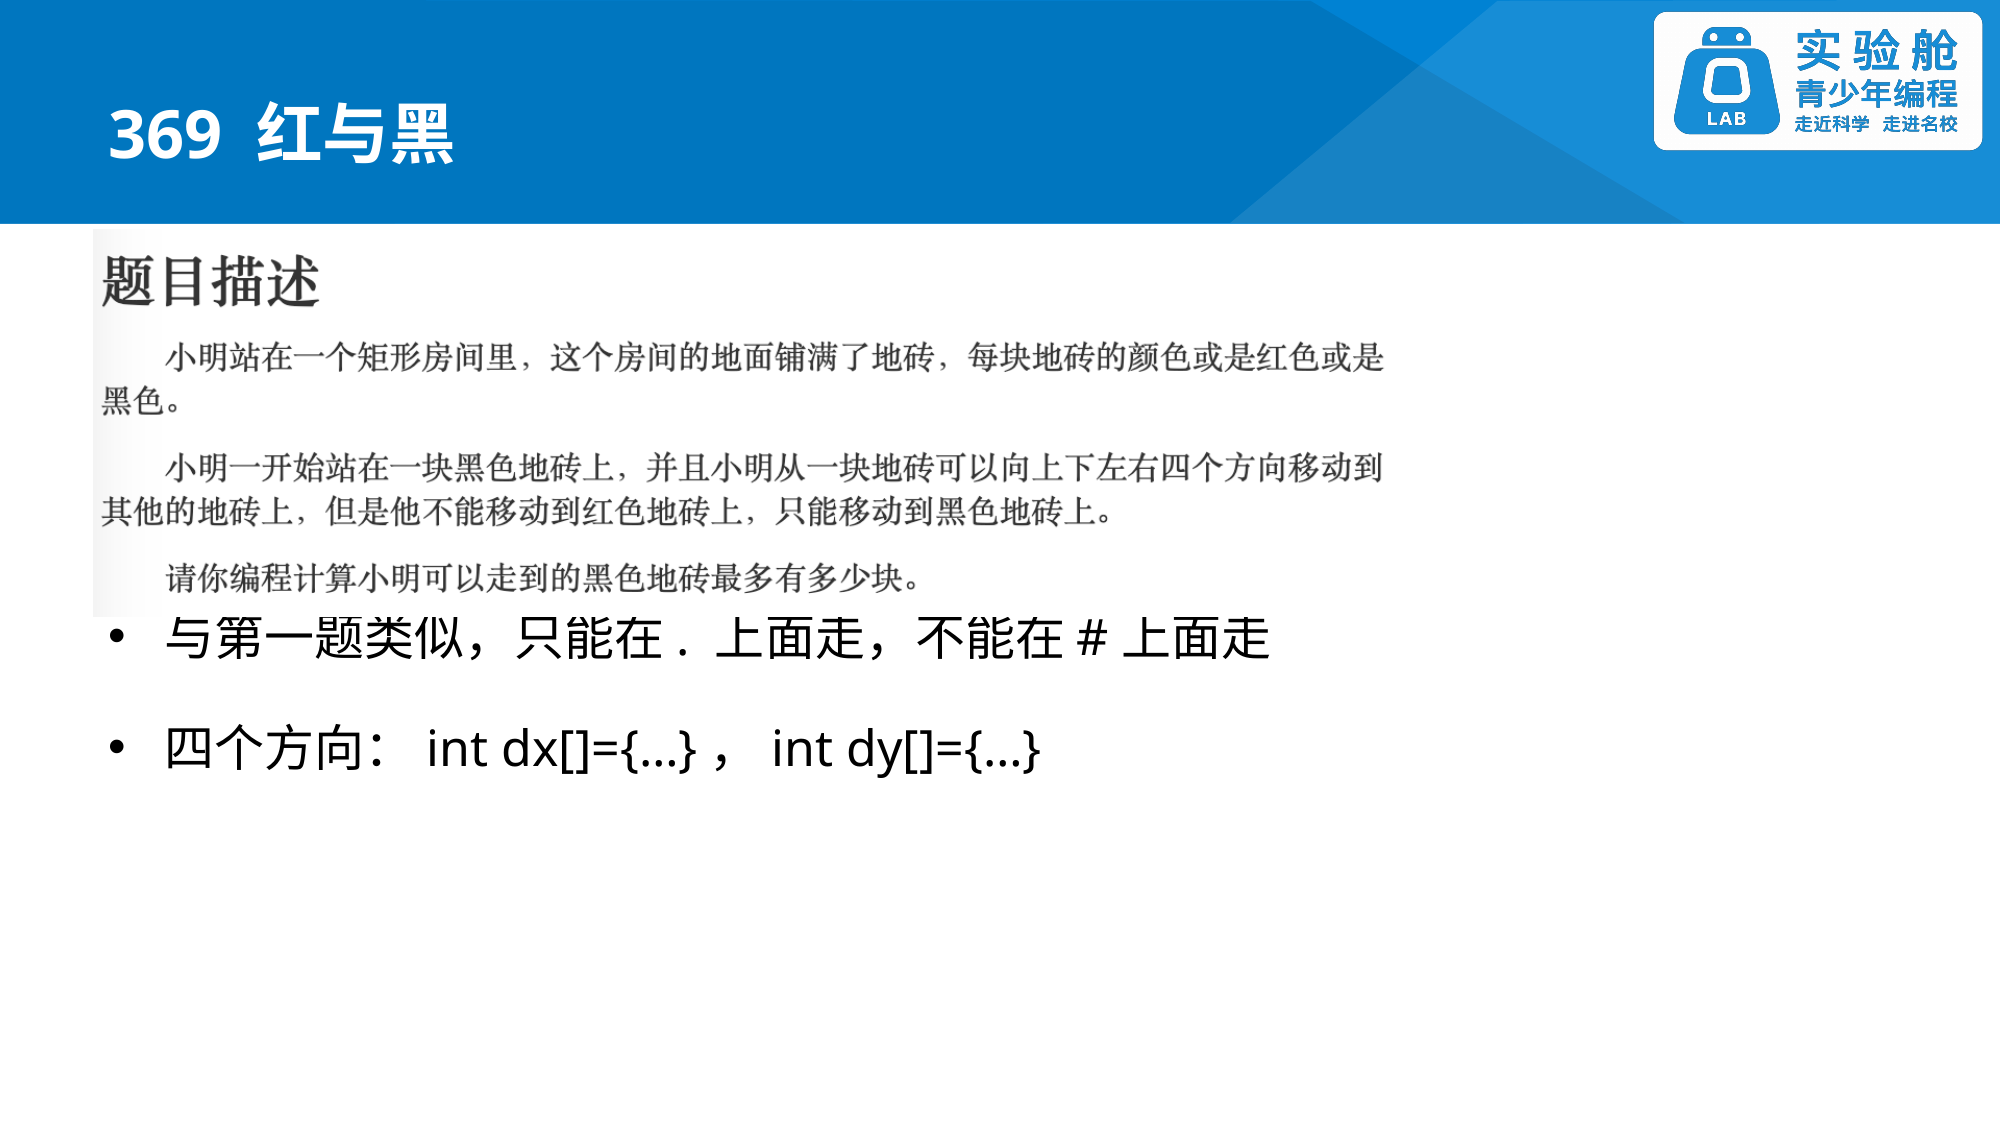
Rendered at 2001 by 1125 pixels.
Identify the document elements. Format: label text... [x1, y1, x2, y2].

list 与第一题类似，只能在. 上面走，不能在#上面走 四个方向：int dx[]={…}，int dy[]={…} [93, 265, 1904, 1031]
picture [93, 229, 1402, 617]
list 369 红与黑 [93, 93, 1547, 186]
picture [1638, 0, 2000, 163]
